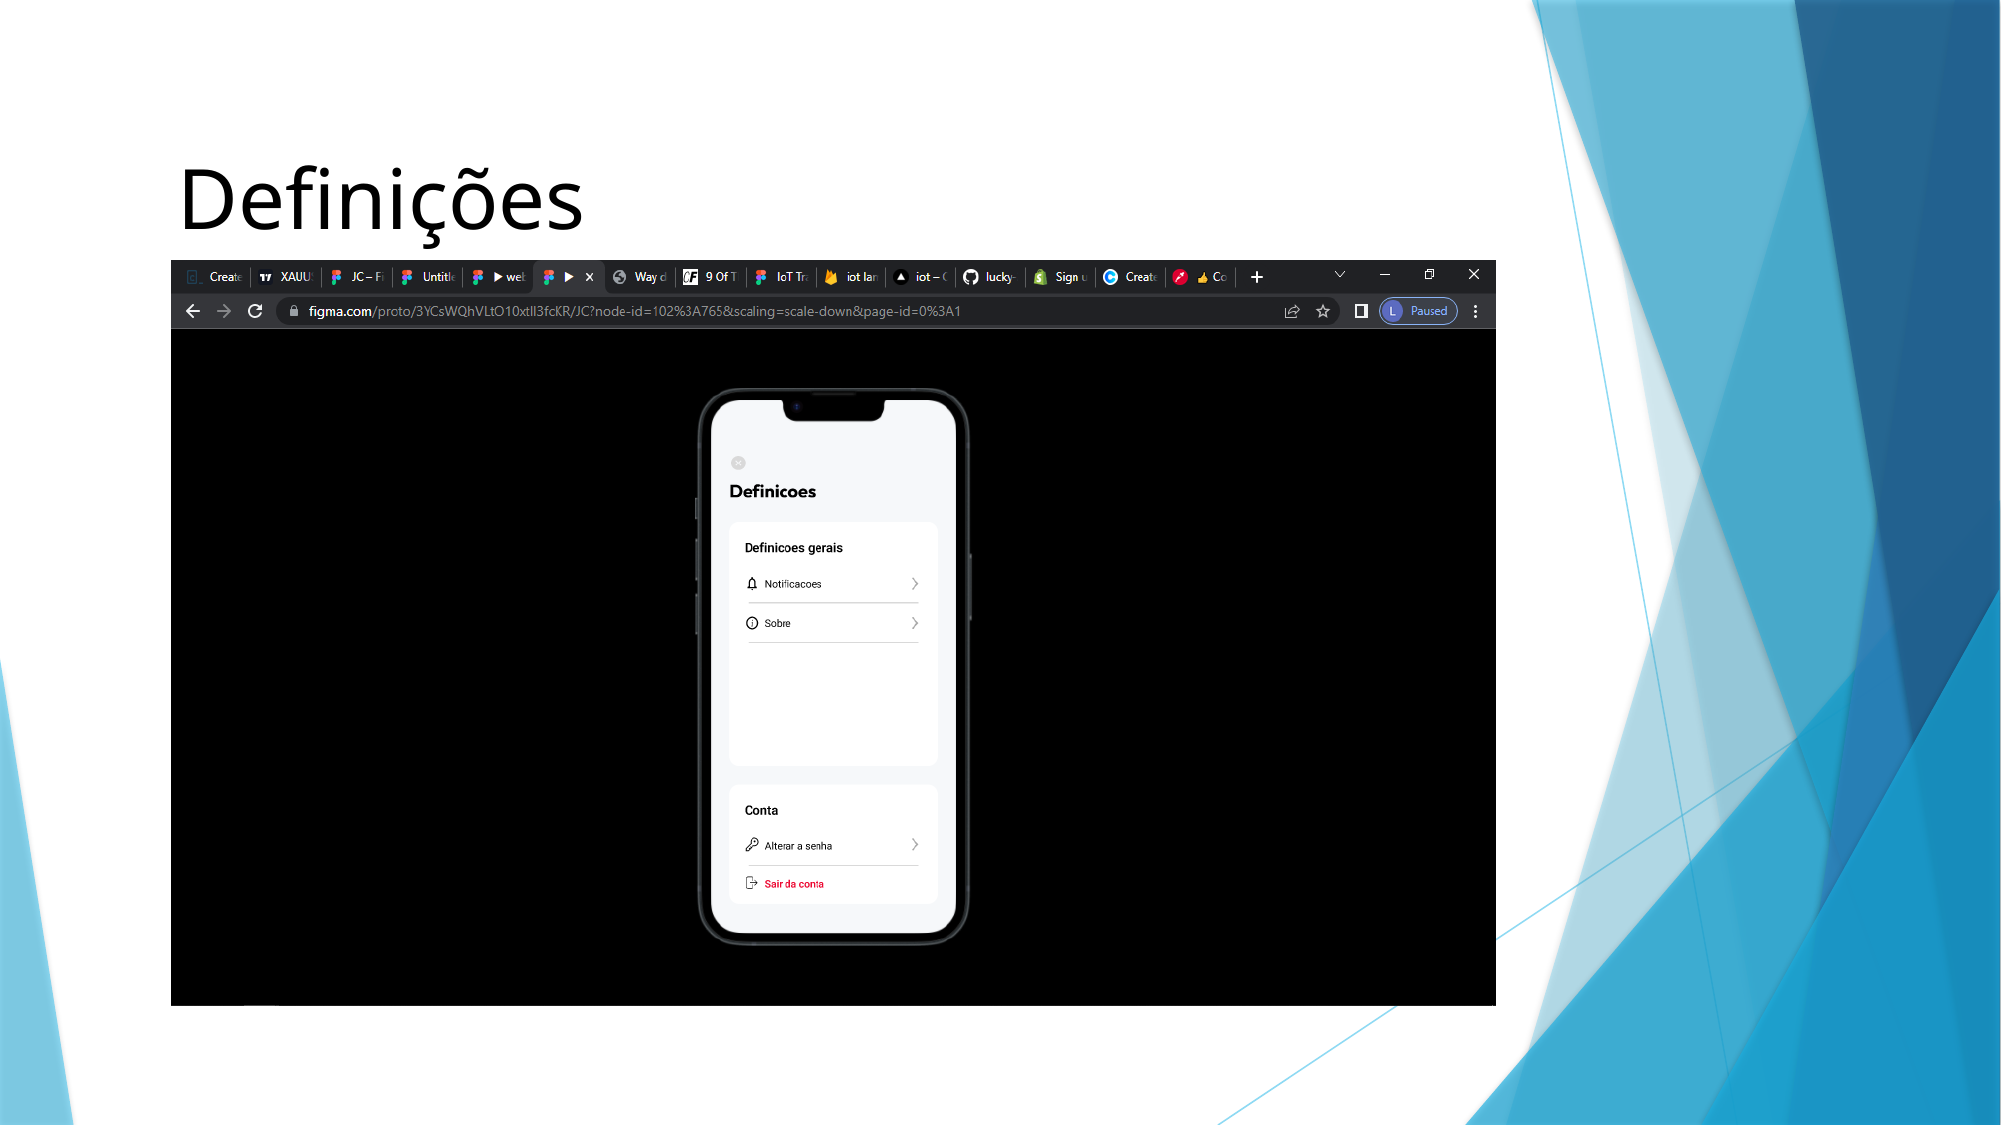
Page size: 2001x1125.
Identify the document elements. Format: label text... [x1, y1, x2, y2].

text_box Definições [162, 138, 601, 254]
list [171, 260, 1497, 1006]
